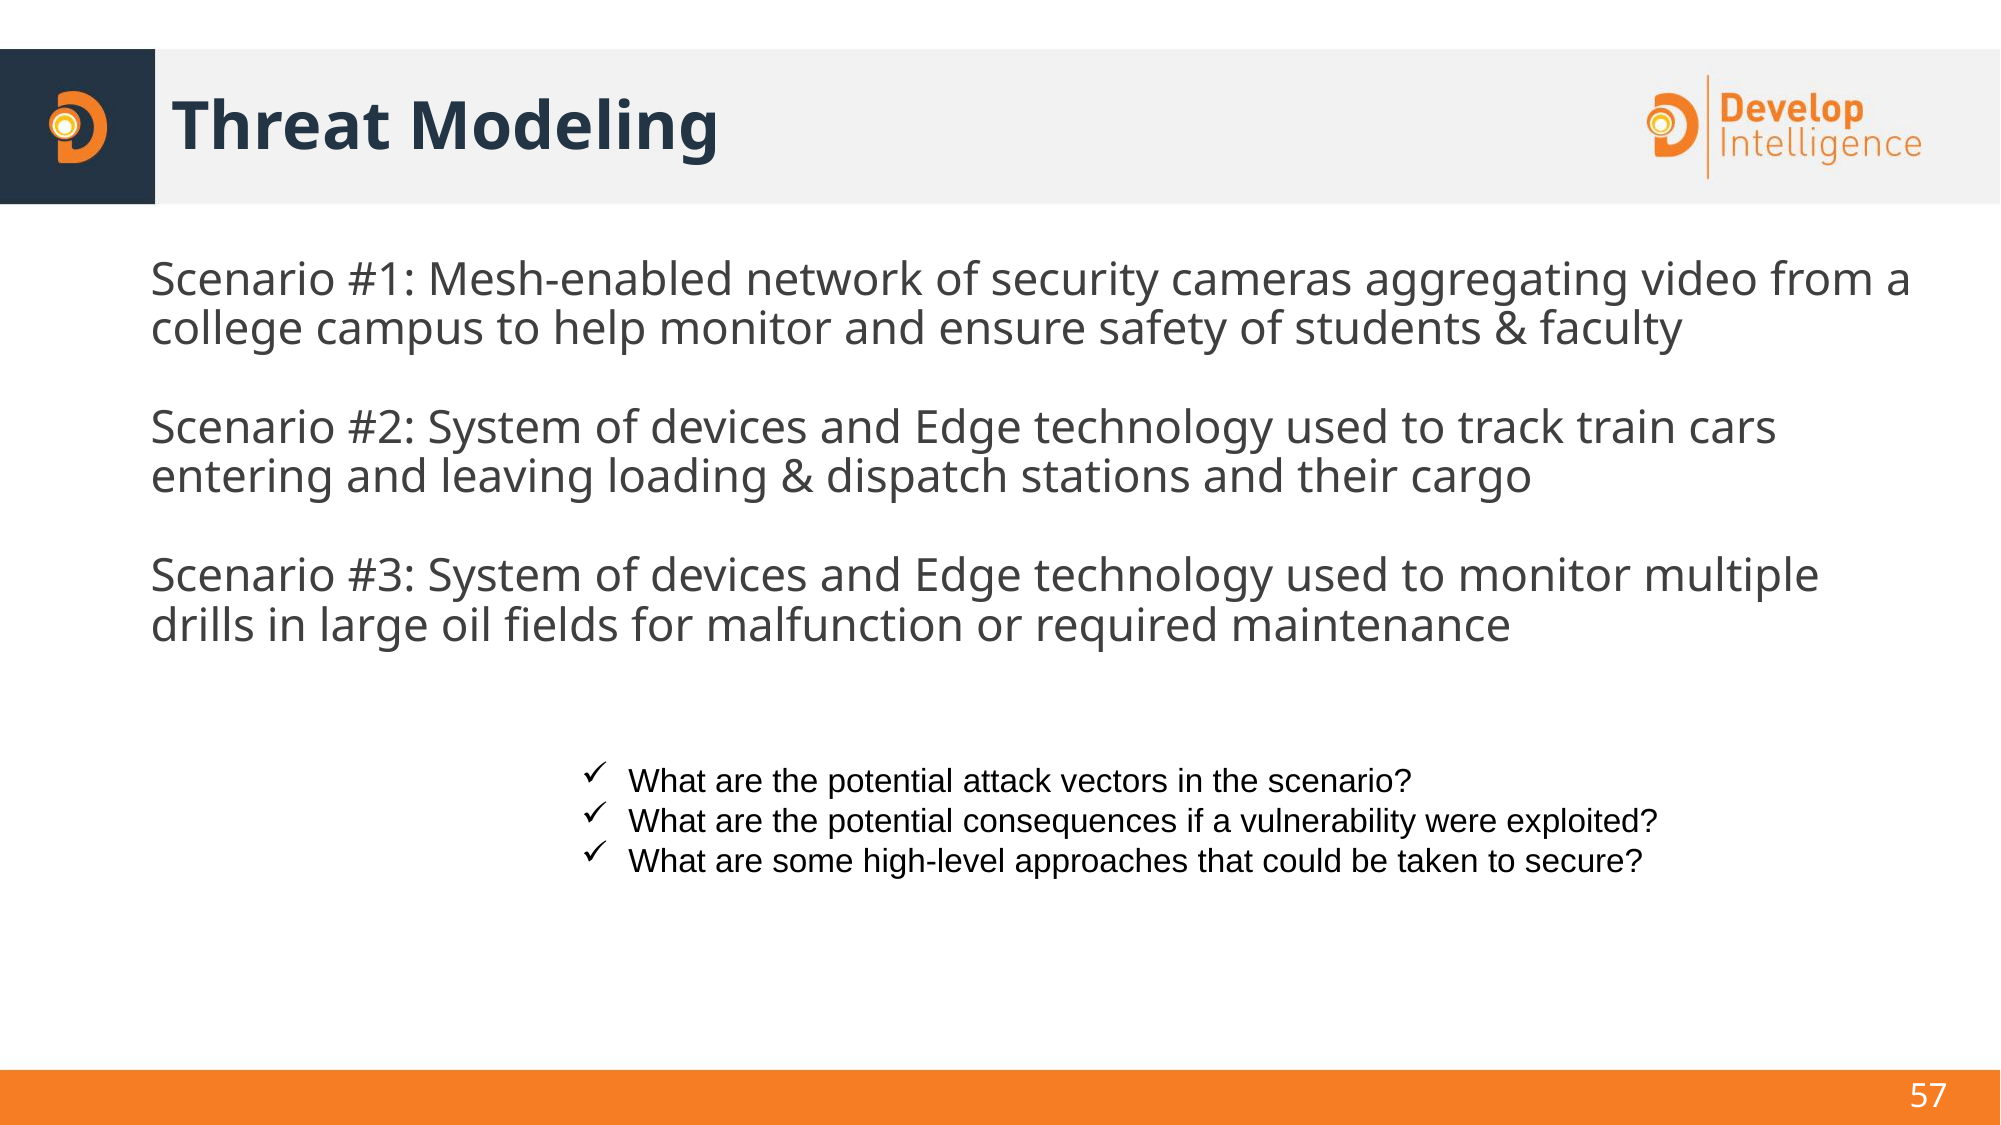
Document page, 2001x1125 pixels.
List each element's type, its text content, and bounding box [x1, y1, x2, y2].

picture [0, 0, 2001, 1125]
slide_number 57 [1860, 1072, 1998, 1122]
title Threat Modeling [156, 53, 1999, 203]
list Scenario #1: Mesh-enabled network of security cameras aggregating video from a college campus to help monitor and ensure safety of students & faculty Scenario #2: System of devices and Edge technology used to track train cars entering and leaving loading & dispatch stations and their cargo Scenario #3: System of devices and Edge technology used to monitor multiple drills in large oil fields for malfunction or required maintenance [135, 248, 1941, 1016]
text_box What are the potential attack vectors in the scenario? What are the potential consequences if a vulnerability were exploited? What are some high-level approaches that could be taken to secure? [566, 751, 1865, 887]
